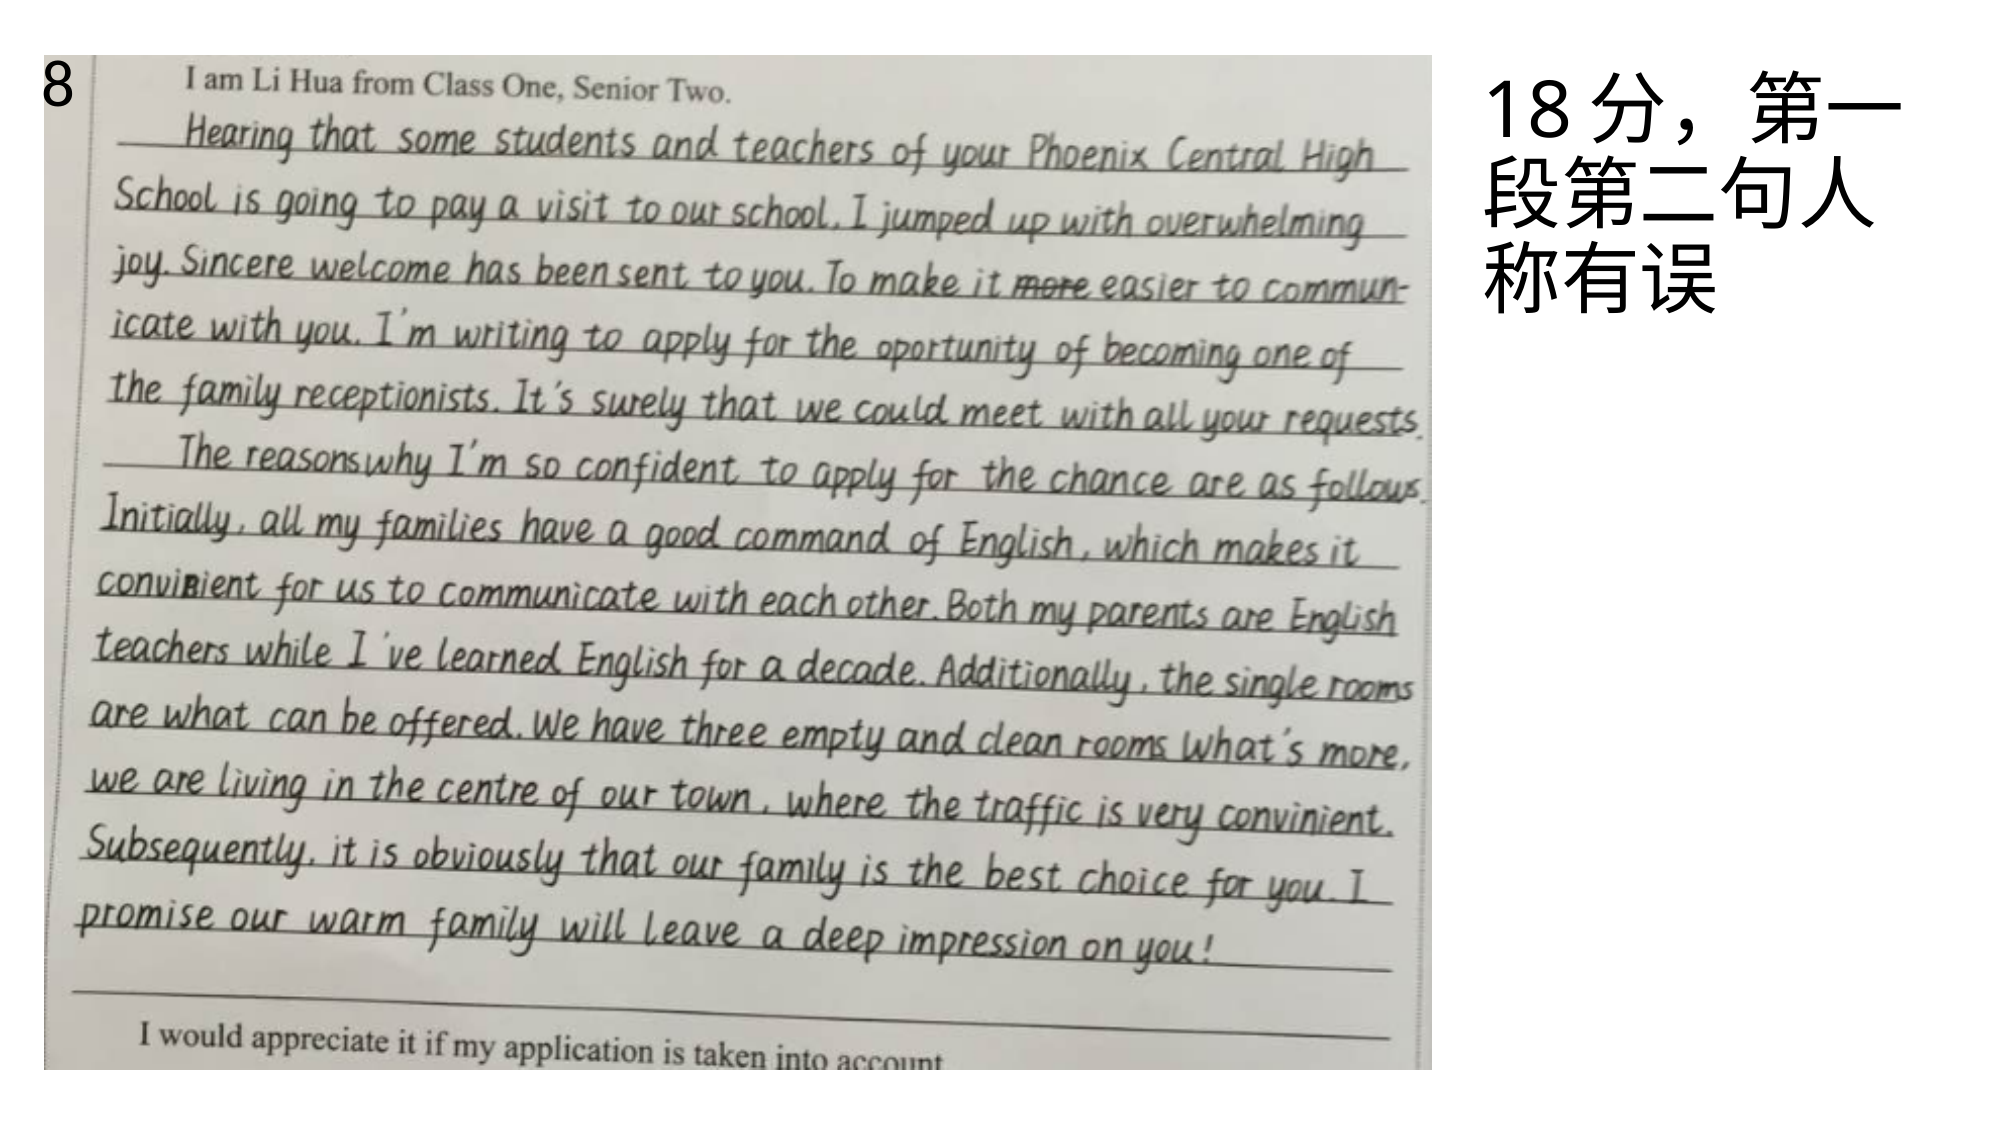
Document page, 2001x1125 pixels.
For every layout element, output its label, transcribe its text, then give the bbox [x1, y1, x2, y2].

title 18分，第一段第二句人称有误 [1467, 59, 1942, 335]
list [44, 55, 1432, 1070]
text_box 8 [26, 32, 144, 128]
